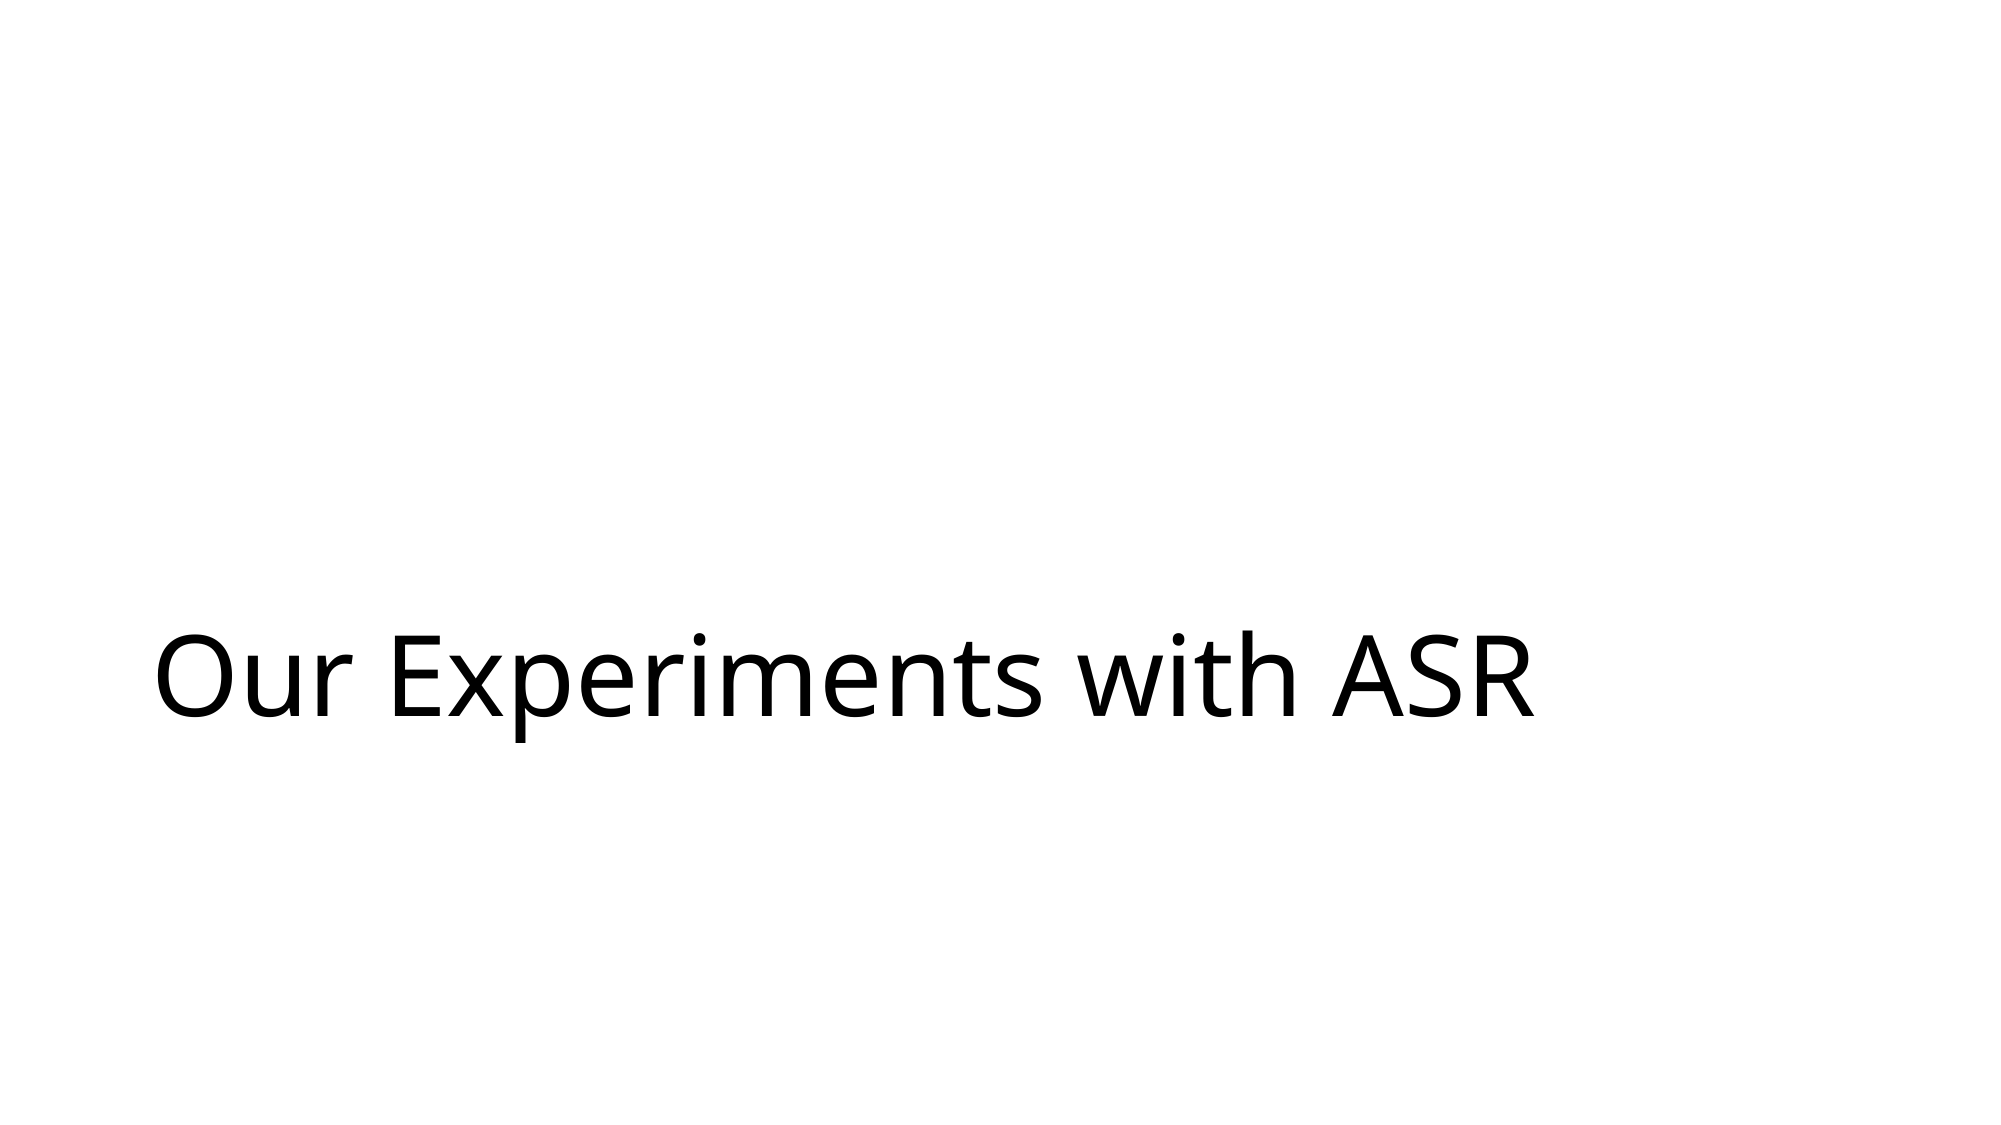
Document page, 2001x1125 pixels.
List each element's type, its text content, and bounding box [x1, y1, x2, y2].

title Our Experiments with ASR [136, 280, 1862, 749]
